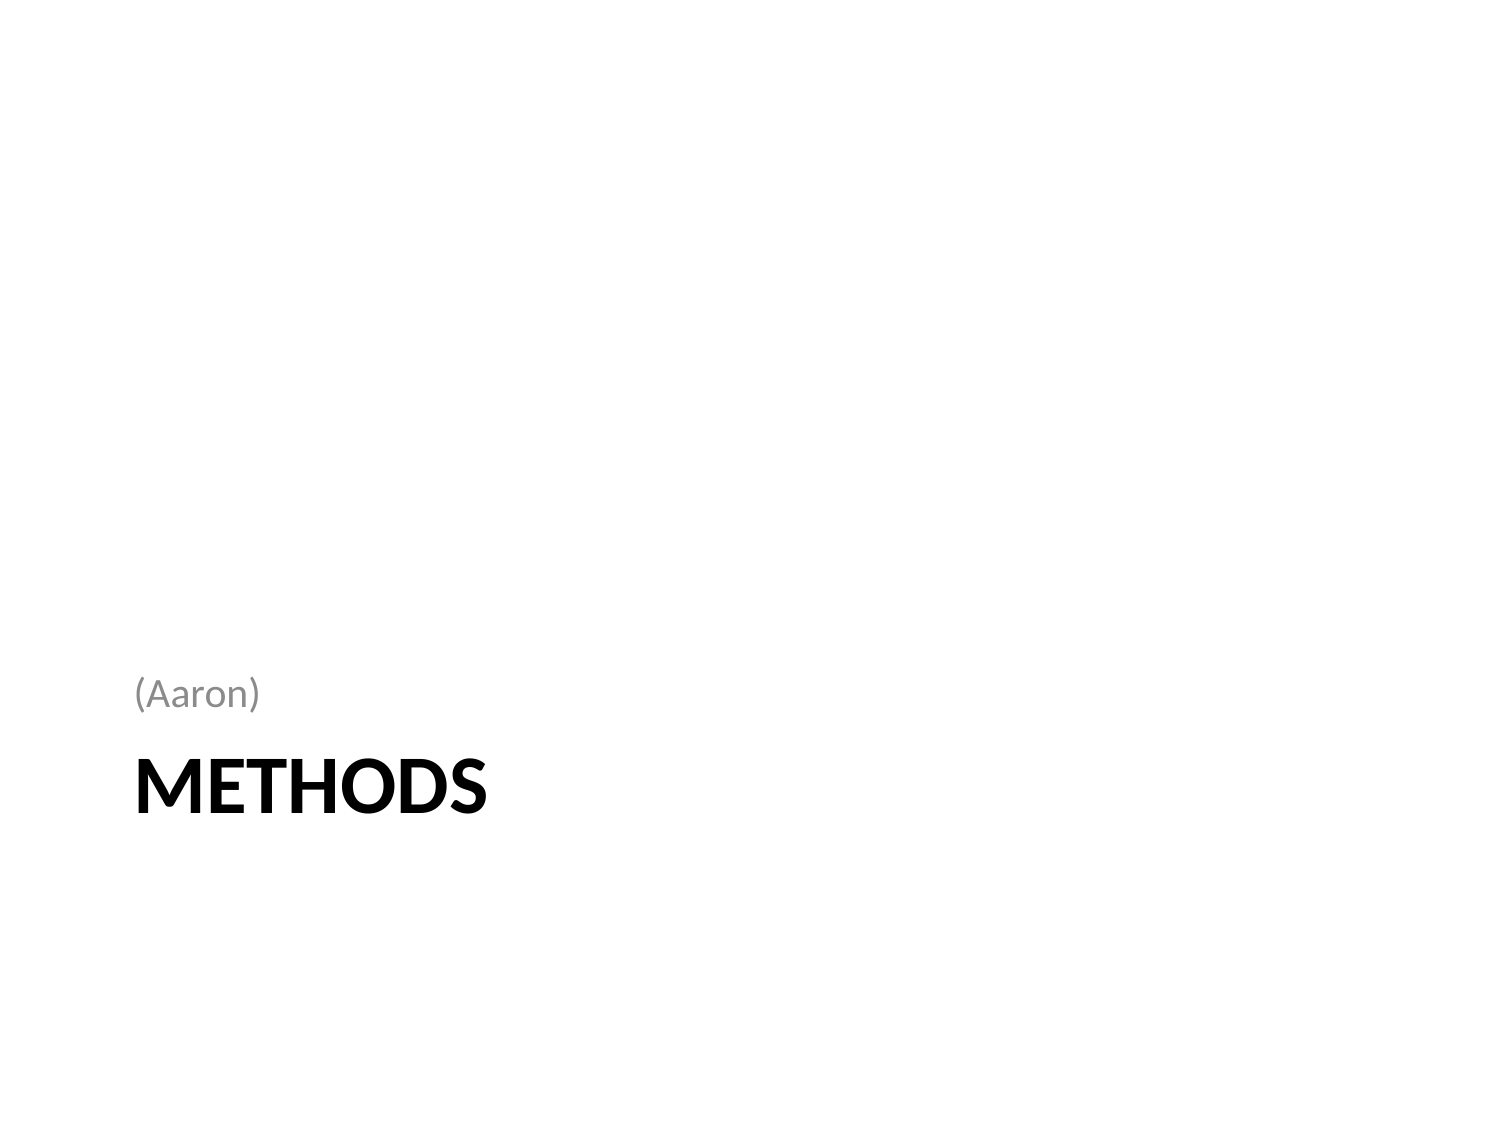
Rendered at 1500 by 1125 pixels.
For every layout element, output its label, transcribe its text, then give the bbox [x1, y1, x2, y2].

list (Aaron) [118, 476, 1394, 723]
title Methods [118, 723, 1394, 947]
